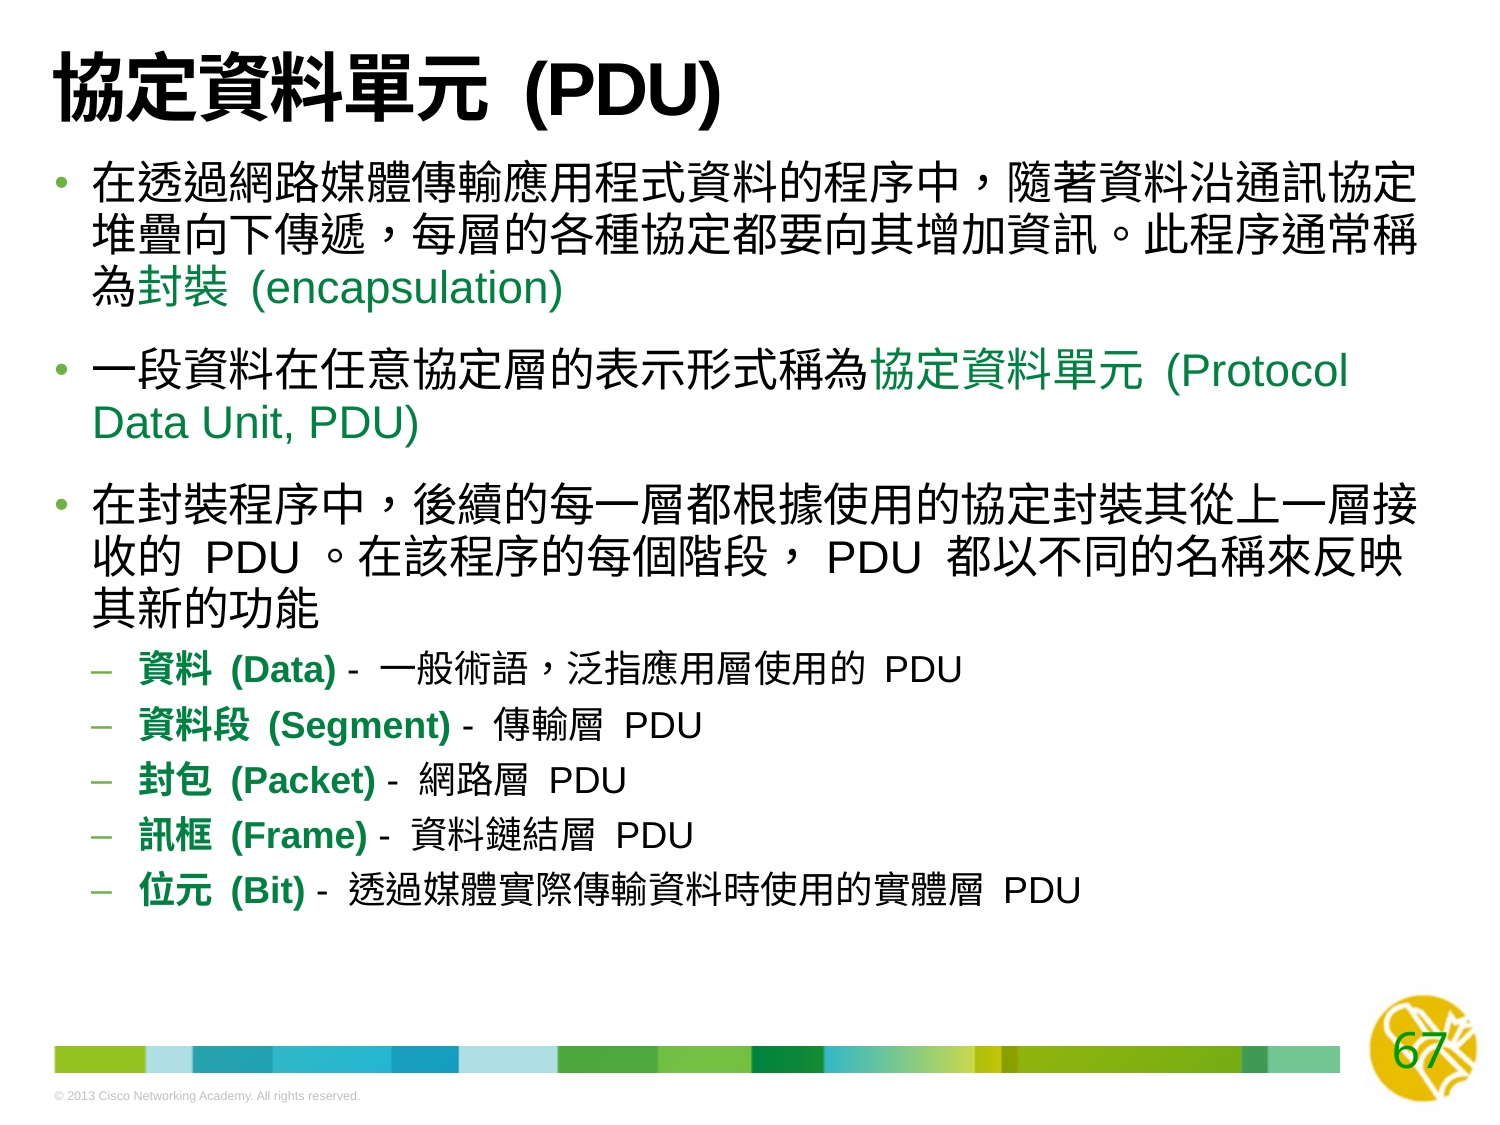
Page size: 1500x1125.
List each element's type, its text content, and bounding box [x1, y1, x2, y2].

title 協定資料單元 (PDU) [37, 24, 1447, 138]
list 在透過網路媒體傳輸應用程式資料的程序中，隨著資料沿通訊協定堆疊向下傳遞，每層的各種協定都要向其增加資訊。此程序通常稱為封裝 (encapsulation) 一段資料在任意協定層的表示形式稱為協定資料單元 (Protocol Data Unit, PDU) 在封裝程序中，後續的每一層都根據使用的協定封裝其從上一層接收的 PDU。在該程序的每個階段，PDU 都以不同的名稱來反映其新的功能 資料 (Data) - 一般術語，泛指應用層使用的 PDU 資料段 (Segment) - 傳輸層 PDU 封包 (Packet) - 網路層 PDU 訊框 (Frame) - 資料鏈結層 PDU 位元 (Bit) - 透過媒體實際傳輸資料時使用的實體層 PDU [39, 149, 1447, 1035]
picture [54, 970, 1500, 1125]
picture [1398, 1049, 1413, 1065]
